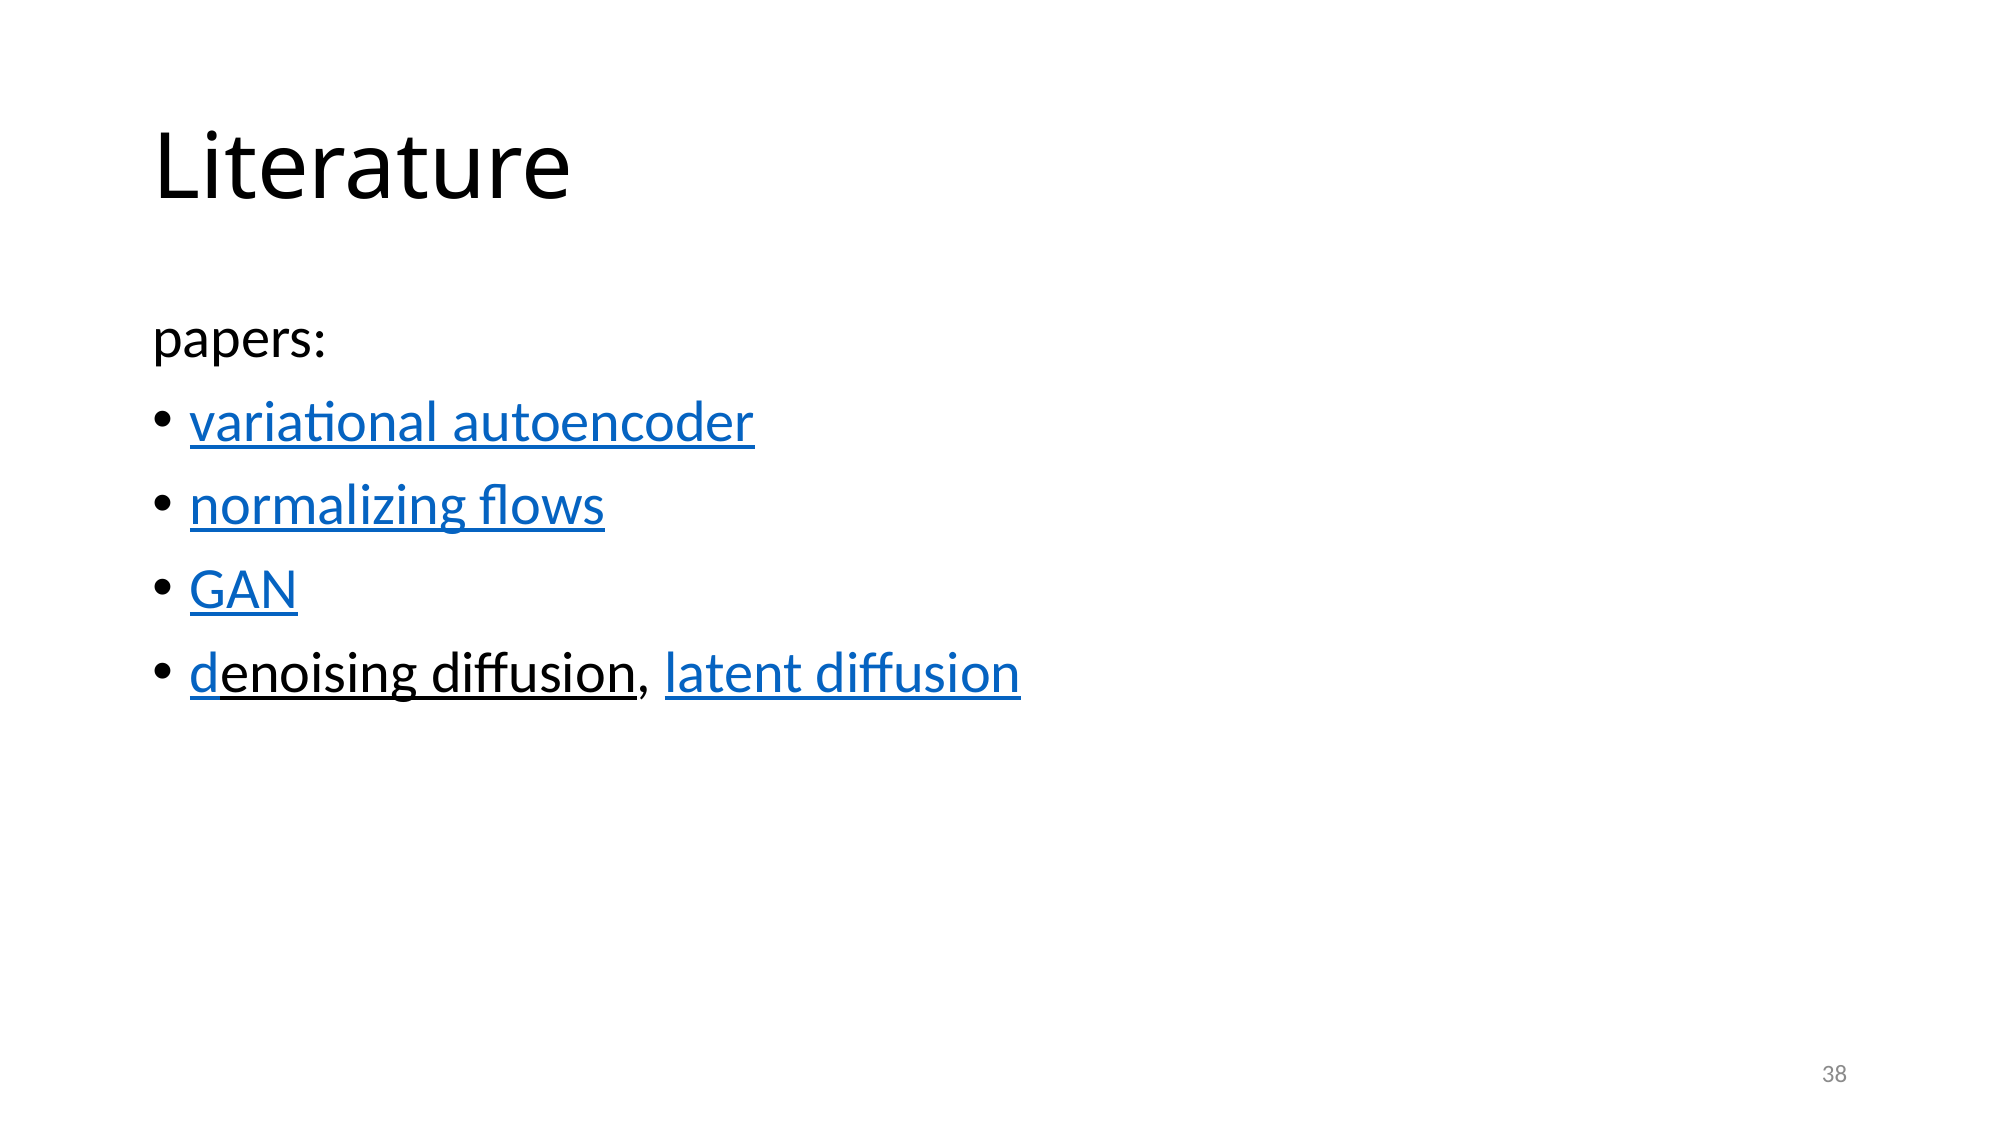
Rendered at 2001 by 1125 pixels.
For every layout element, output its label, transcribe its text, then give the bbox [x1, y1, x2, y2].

list papers: variational autoencoder normalizing flows GAN denoising diffusion, latent diffusion [137, 299, 1863, 1014]
title Literature [137, 59, 1863, 278]
slide_number 38 [1412, 1042, 1863, 1103]
